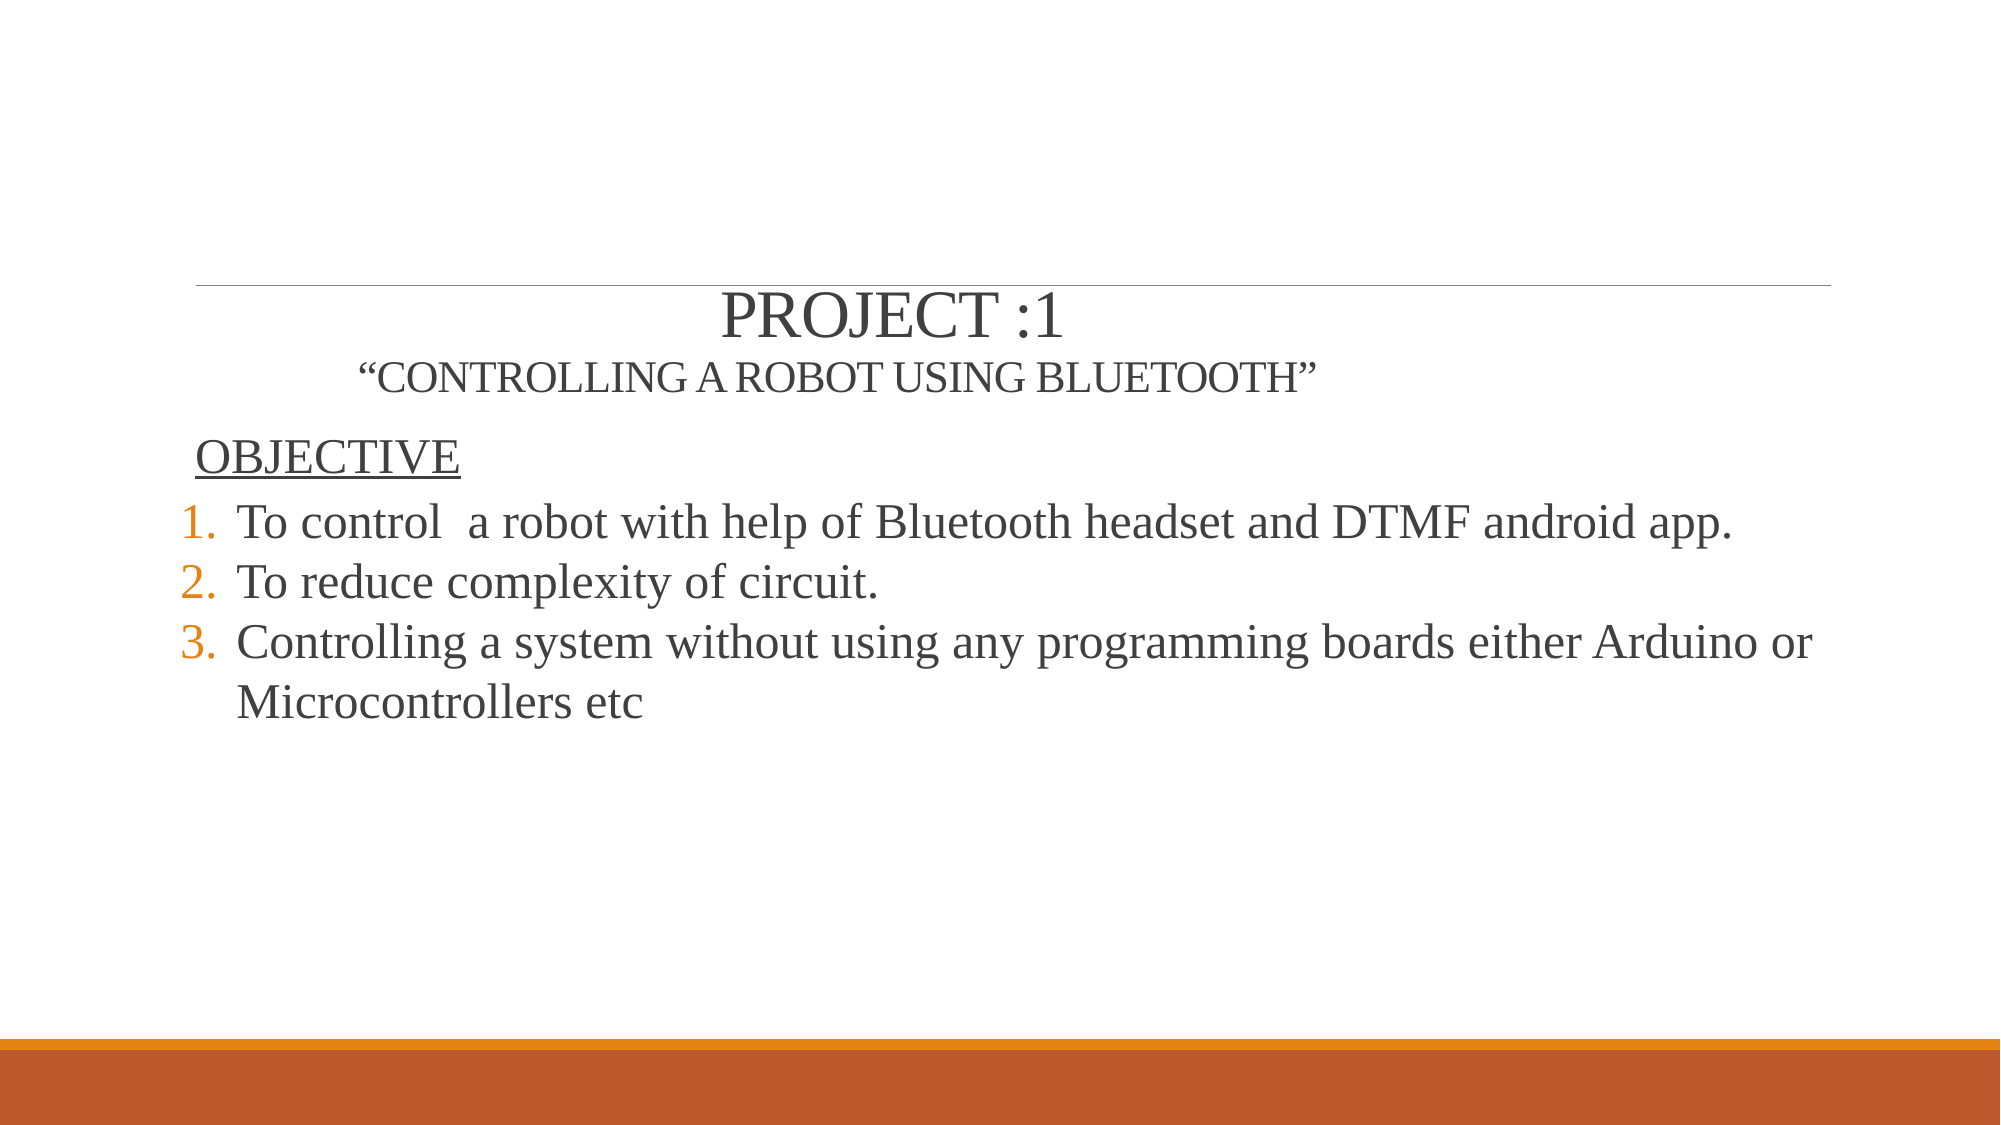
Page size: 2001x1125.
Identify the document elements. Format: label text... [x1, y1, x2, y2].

title PROJECT :1 “CONTROLLING A ROBOT USING BLUETOOTH” [236, 274, 1887, 551]
list OBJECTIVE To control a robot with help of Bluetooth headset and DTMF android app. To reduce complexity of circuit. Controlling a system without using any programming boards either Arduino or Microcontrollers etc [180, 422, 1830, 963]
